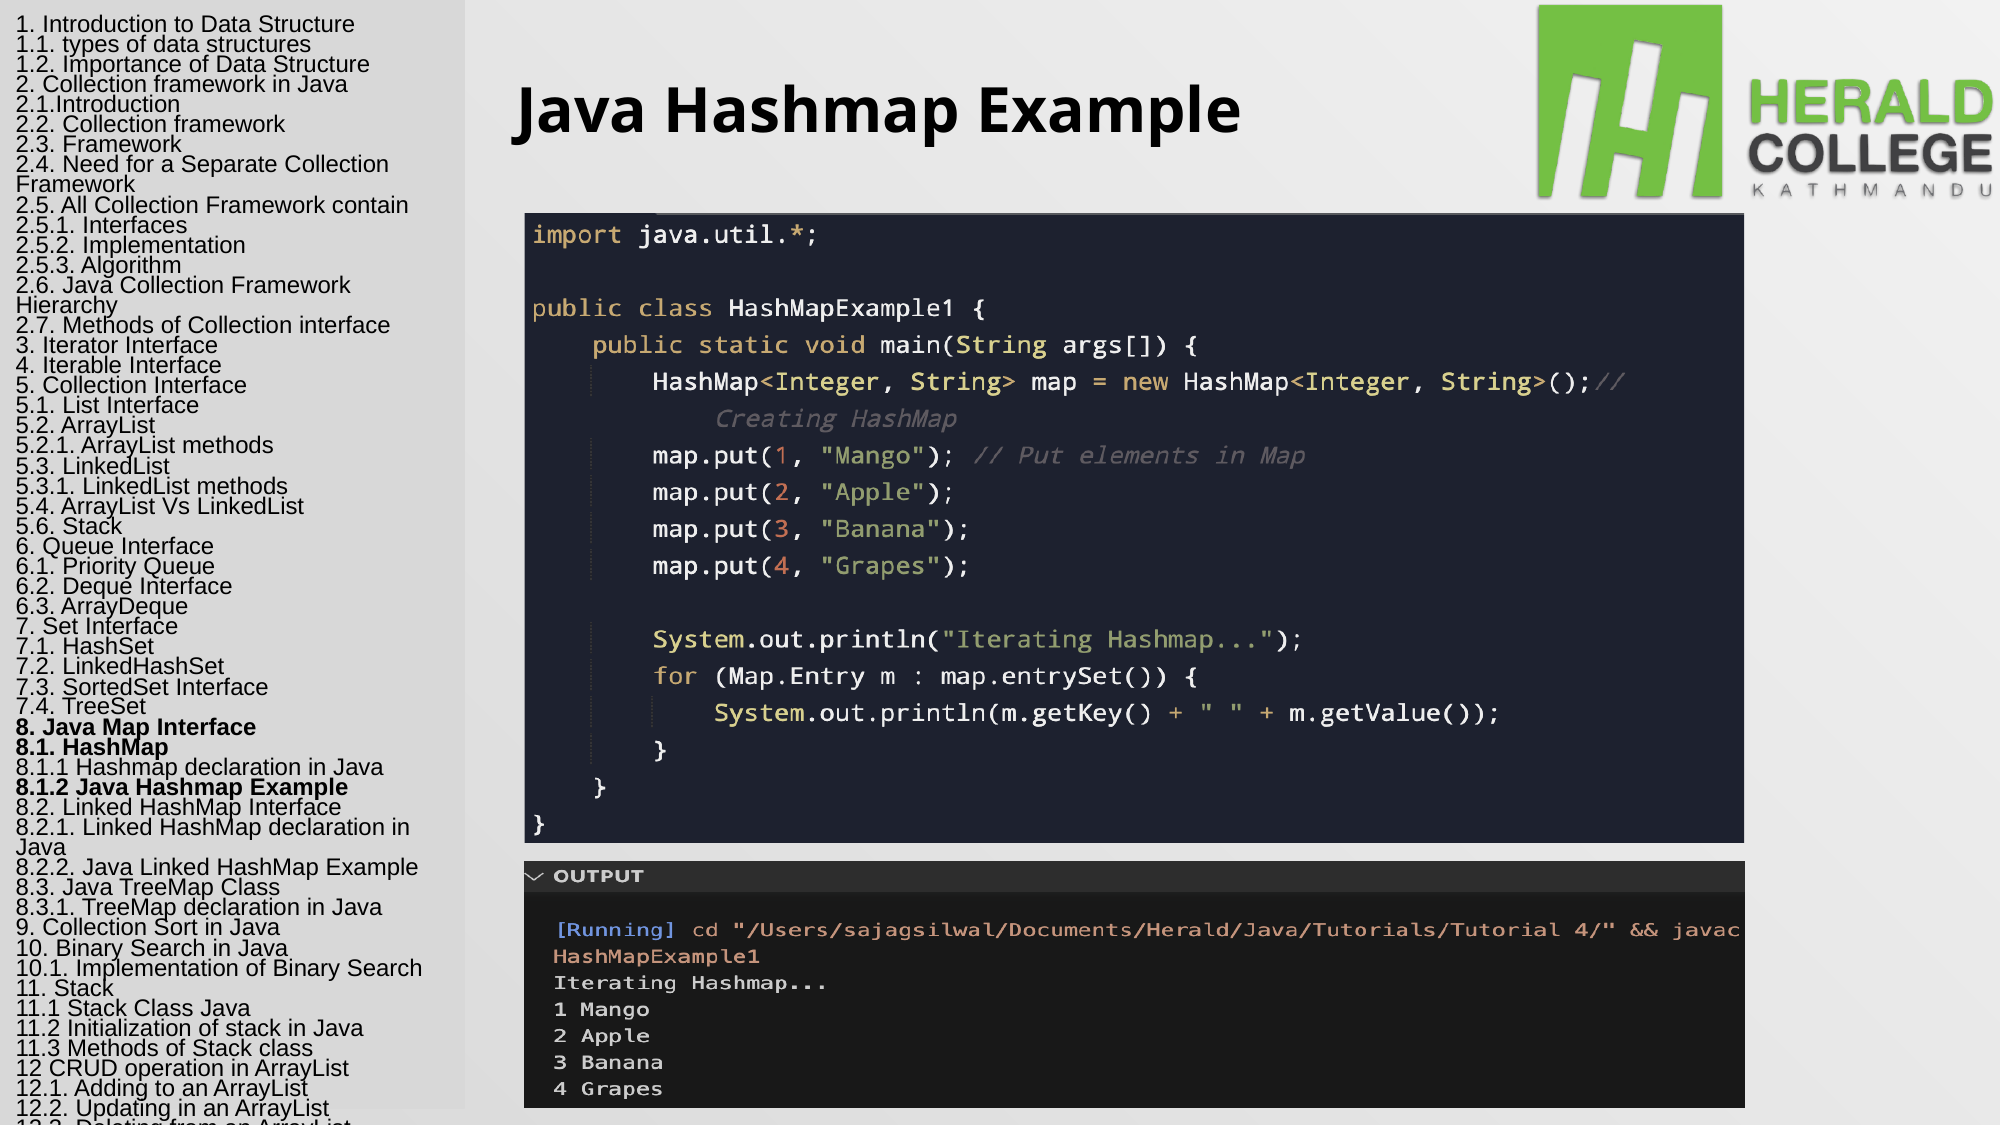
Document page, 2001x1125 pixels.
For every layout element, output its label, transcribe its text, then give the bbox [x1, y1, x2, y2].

picture [524, 861, 1745, 1109]
picture [524, 0, 2001, 843]
text_box 1. Introduction to Data Structure 1.1. types of data structures 1.2. Importance of Data Structure 2. Collection framework in Java 2.1.Introduction 2.2. Collection framework 2.3. Framework 2.4. Need for a Separate Collection Framework 2.5. All Collection Framework contain 2.5.1. Interfaces 2.5.2. Implementation 2.5.3. Algorithm 2.6. Java Collection Framework Hierarchy 2.7. Methods of Collection interface 3. Iterator Interface 4. Iterable Interface 5. Collection Interface 5.1. List Interface 5.2. ArrayList 5.2.1. ArrayList methods 5.3. LinkedList 5.3.1. LinkedList methods 5.4. ArrayList Vs LinkedList 5.6. Stack 6. Queue Interface 6.1. Priority Queue 6.2. Deque Interface 6.3. ArrayDeque 7. Set Interface 7.1. HashSet 7.2. LinkedHashSet 7.3. SortedSet Interface 7.4. TreeSet 8. Java Map Interface 8.1. HashMap 8.1.1 Hashmap declaration in Java 8.1.2 Java Hashmap Example 8.2. Linked HashMap Interface 8.2.1. Linked HashMap declaration in Java 8.2.2. Java Linked HashMap Example 8.3. Java TreeMap Class 8.3.1. TreeMap declaration in Java 9. Collection Sort in Java 10. Binary Search in Java 10.1. Implementation of Binary Search 11. Stack 11.1 Stack Class Java 11.2 Initialization of stack in Java 11.3 Methods of Stack class 12 CRUD operation in ArrayList 12.1. Adding to an ArrayList 12.2. Updating in an ArrayList 12.3. Deleting from an ArrayList 13. Data Access Object(DAO) Pattern 13.1. Implementation of DAO [0, 1, 465, 1125]
text_box Java Hashmap Example [501, 55, 1535, 173]
text_box [501, 218, 1990, 1096]
